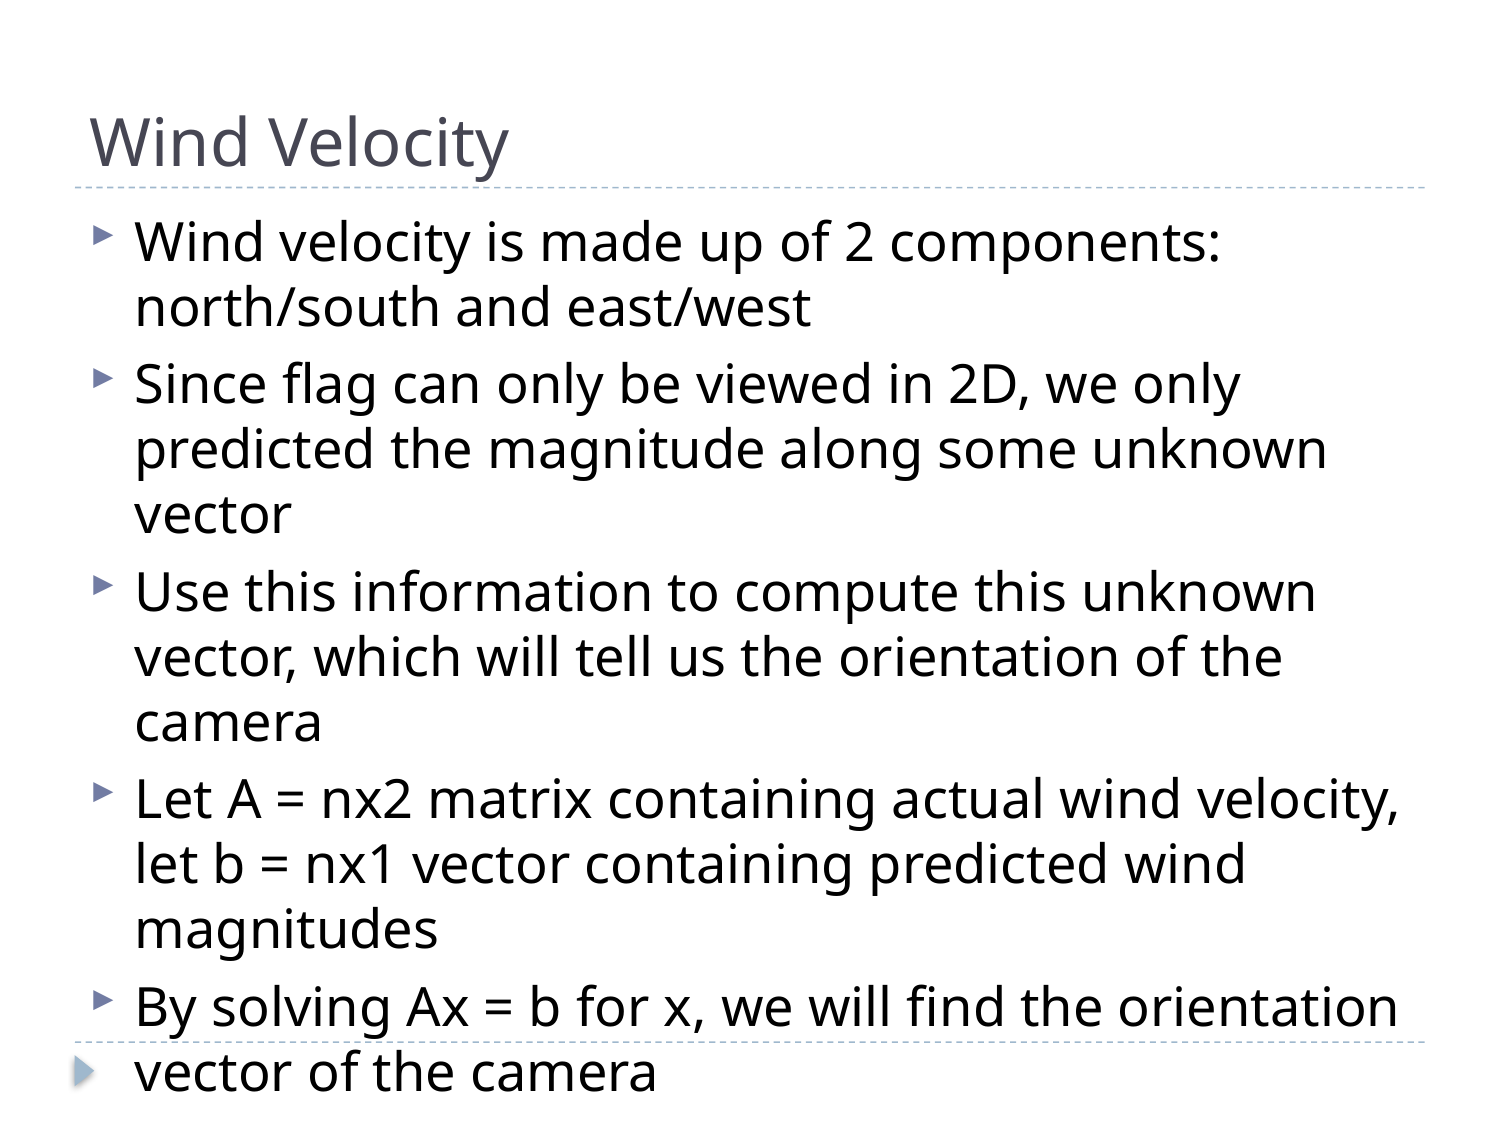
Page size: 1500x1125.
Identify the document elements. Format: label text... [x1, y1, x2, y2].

list Wind velocity is made up of 2 components: north/south and east/west Since flag can only be viewed in 2D, we only predicted the magnitude along some unknown vector Use this information to compute this unknown vector, which will tell us the orientation of the camera Let A = nx2 matrix containing actual wind velocity, let b = nx1 vector containing predicted wind magnitudes By solving Ax = b for x, we will find the orientation vector of the camera [75, 200, 1425, 1010]
title Wind Velocity [75, 24, 1425, 188]
